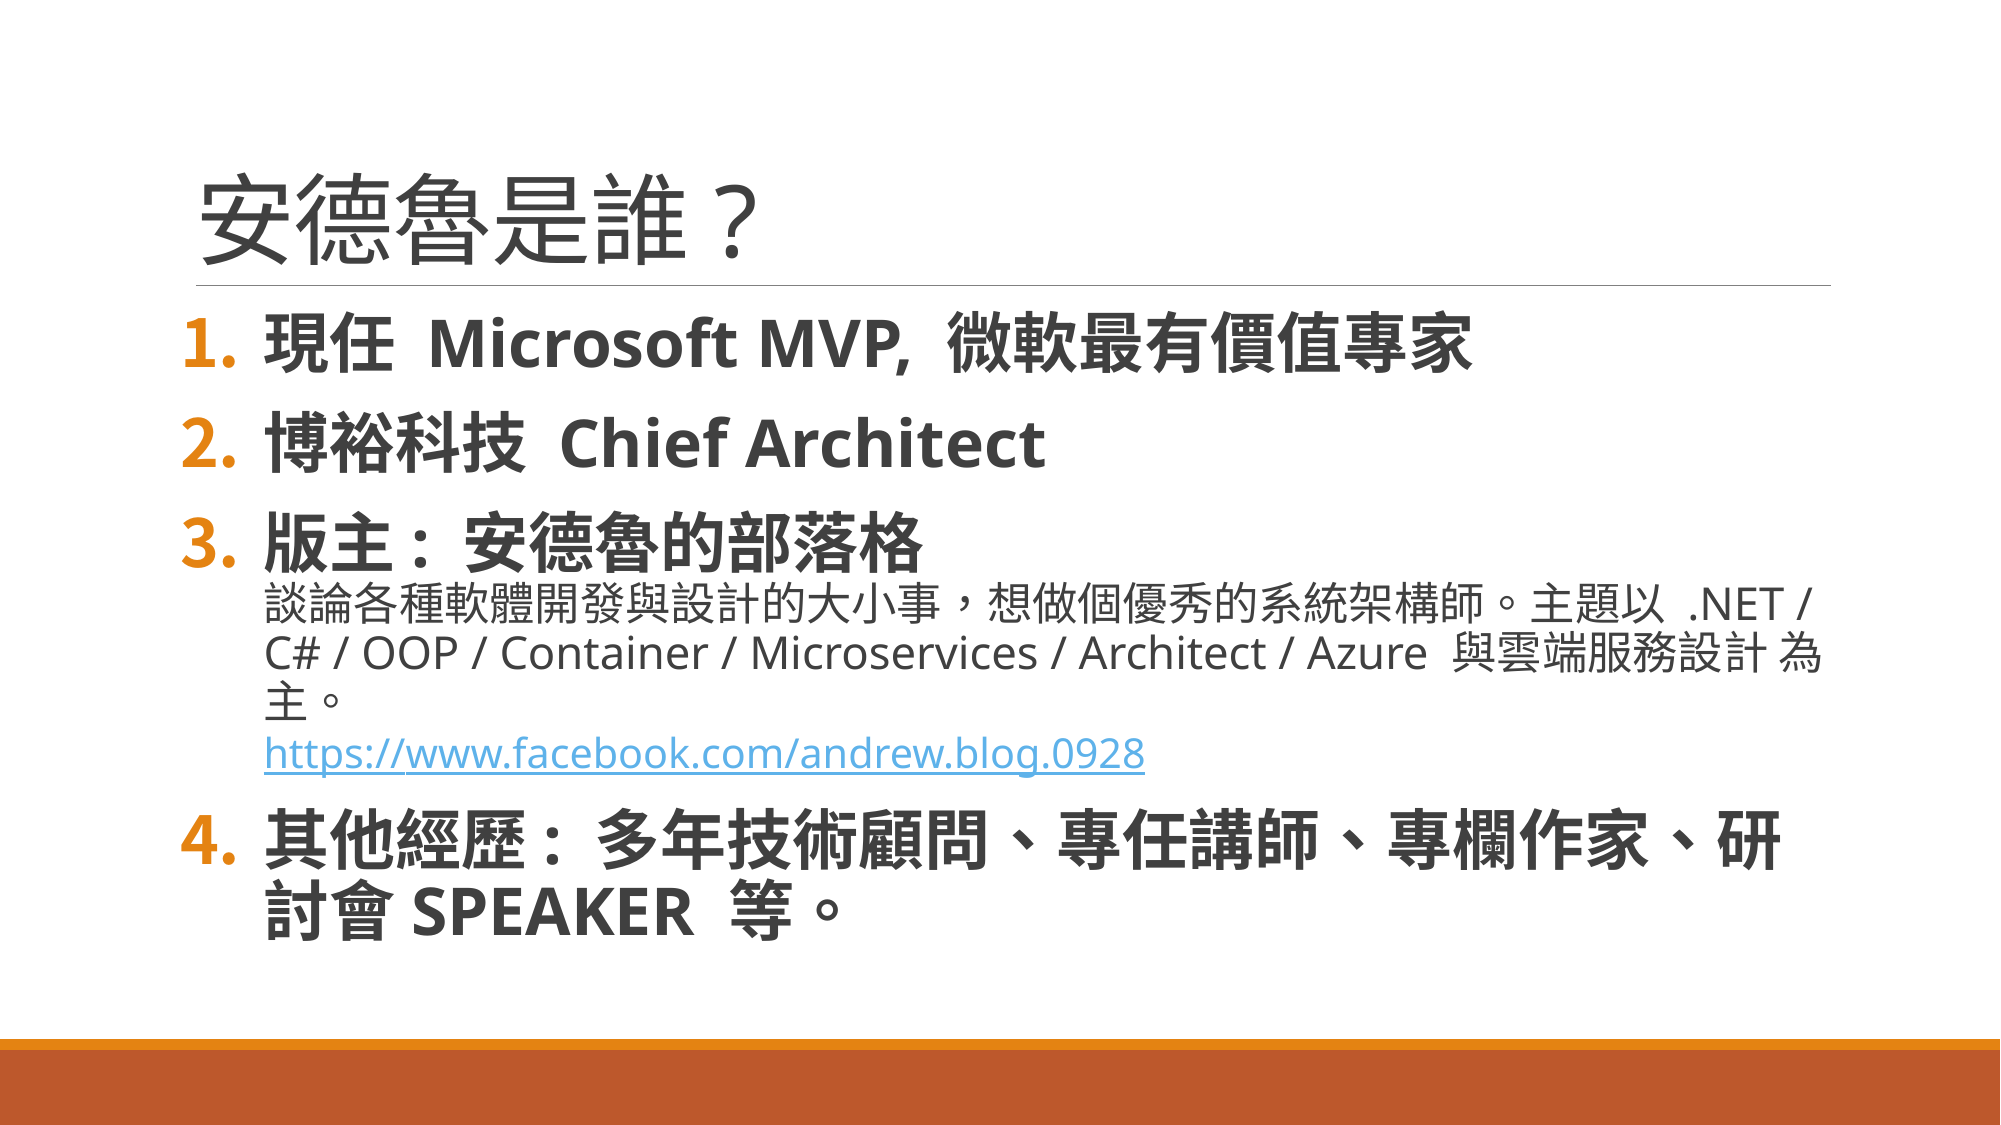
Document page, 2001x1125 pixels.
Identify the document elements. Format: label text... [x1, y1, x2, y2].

list 現任 Microsoft MVP, 微軟最有價值專家 博裕科技 Chief Architect 版主: 安德魯的部落格 談論各種軟體開發與設計的大小事，想做個優秀的系統架構師。主題以 .NET / C# / OOP / Container / Microservices / Architect / Azure 與雲端服務設計 為主。 https://www.facebook.com/andrew.blog.0928 其他經歷: 多年技術顧問、專任講師、專欄作家、研討會SPEAKER 等。 [180, 302, 1830, 963]
title 安德魯是誰? [180, 47, 1830, 285]
